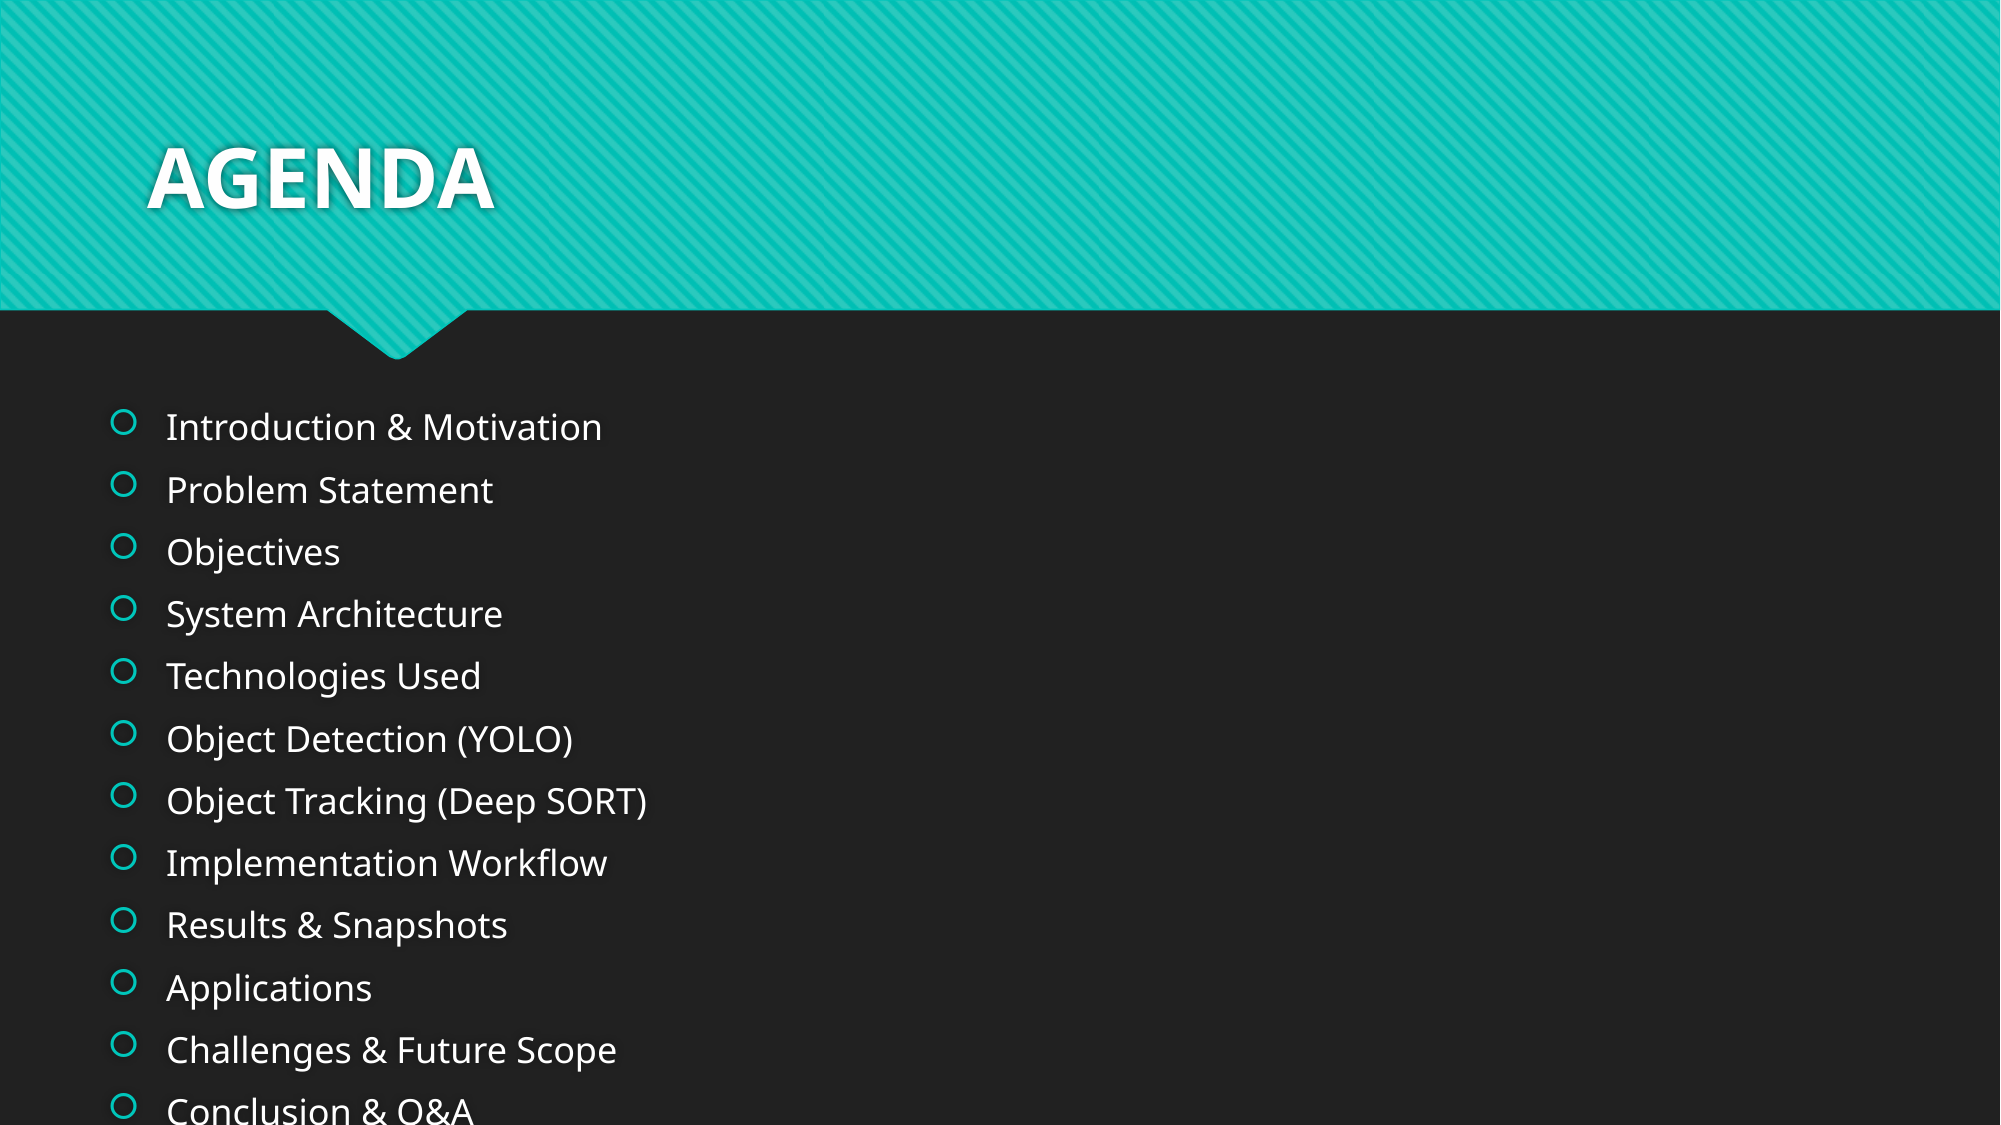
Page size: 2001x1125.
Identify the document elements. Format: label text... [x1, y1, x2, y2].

title AGENDA [132, 73, 1868, 233]
list Introduction & Motivation Problem Statement Objectives System Architecture Technologies Used Object Detection (YOLO) Object Tracking (Deep SORT) Implementation Workflow Results & Snapshots Applications Challenges & Future Scope Conclusion & Q&A [92, 397, 1784, 1125]
